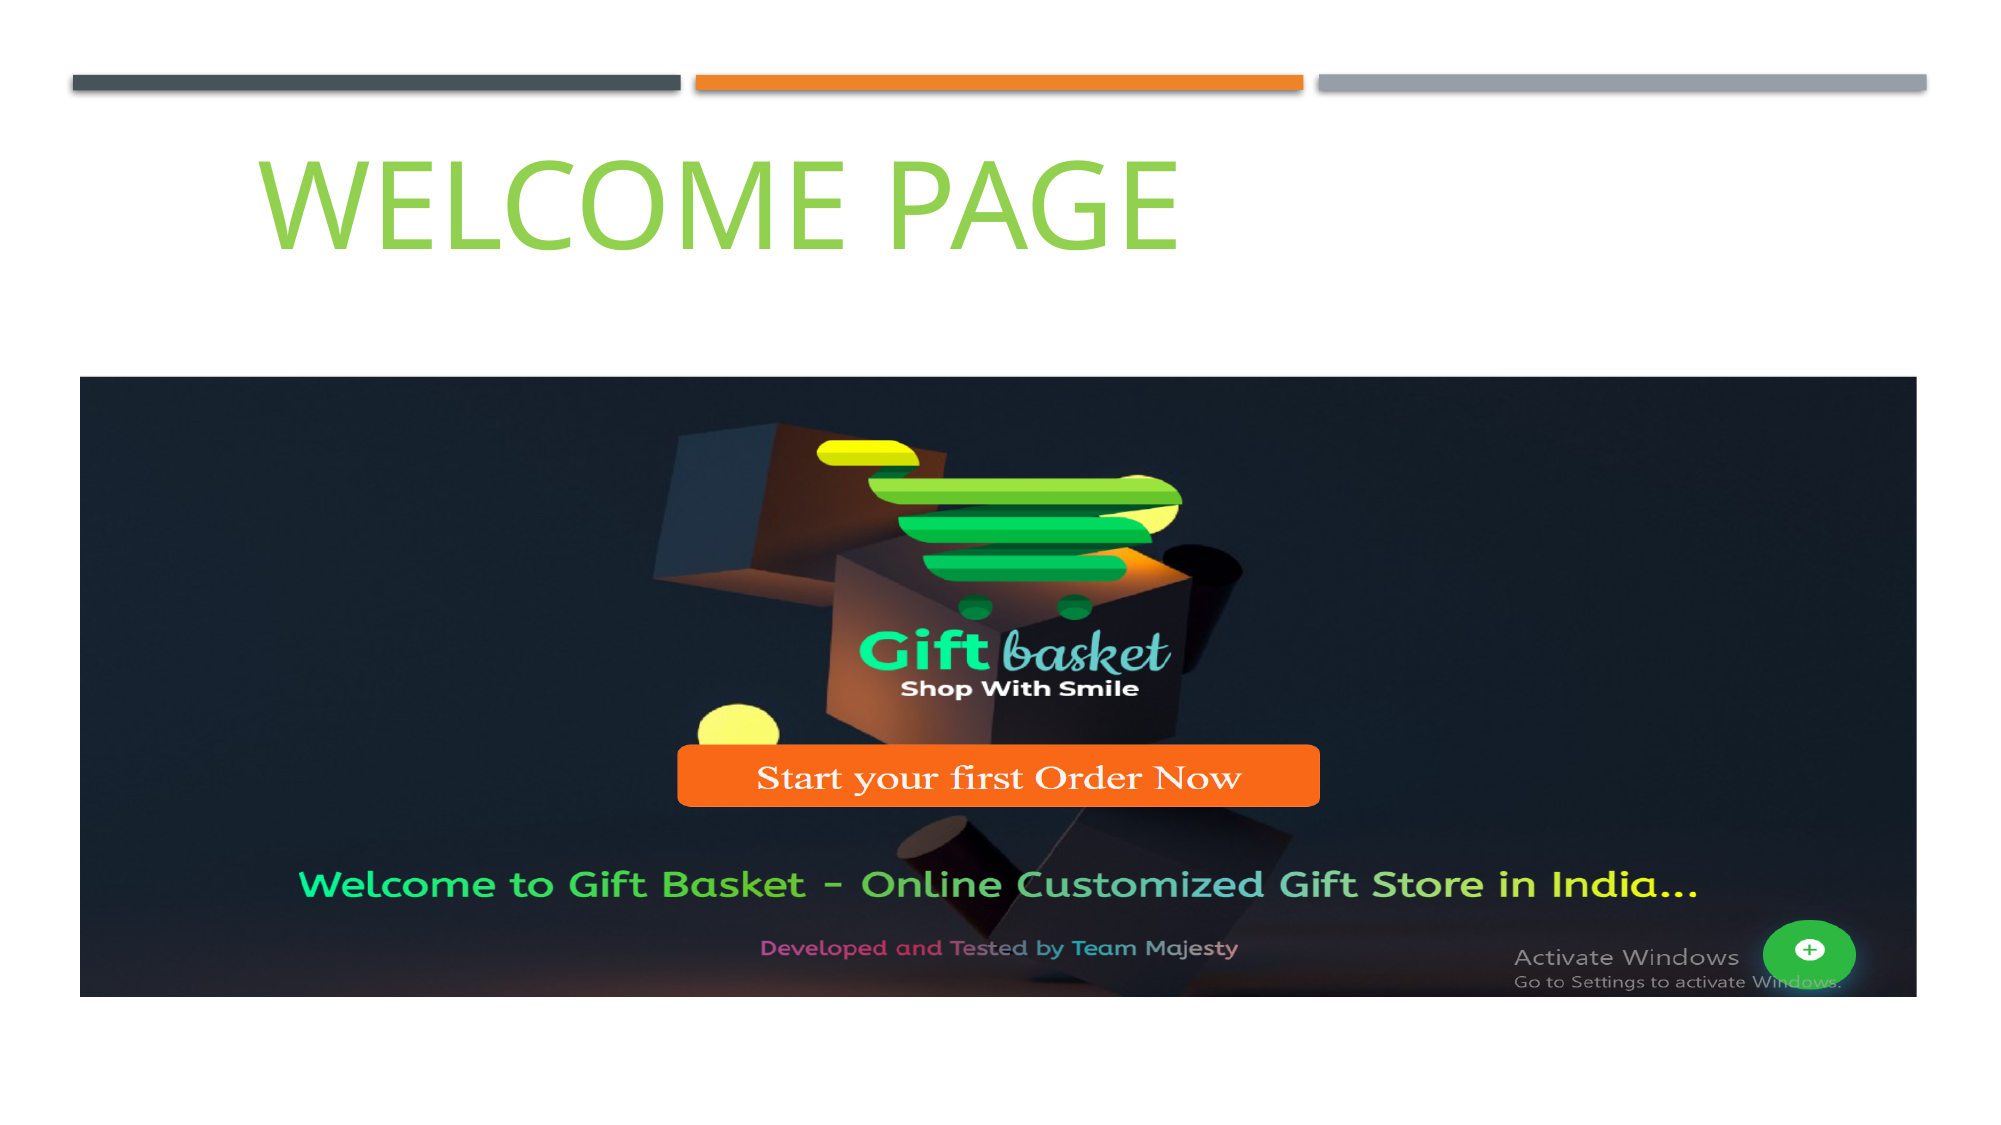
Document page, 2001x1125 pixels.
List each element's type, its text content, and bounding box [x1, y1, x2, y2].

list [69, 375, 1918, 998]
title WELCOME PAGE [95, 119, 1905, 282]
